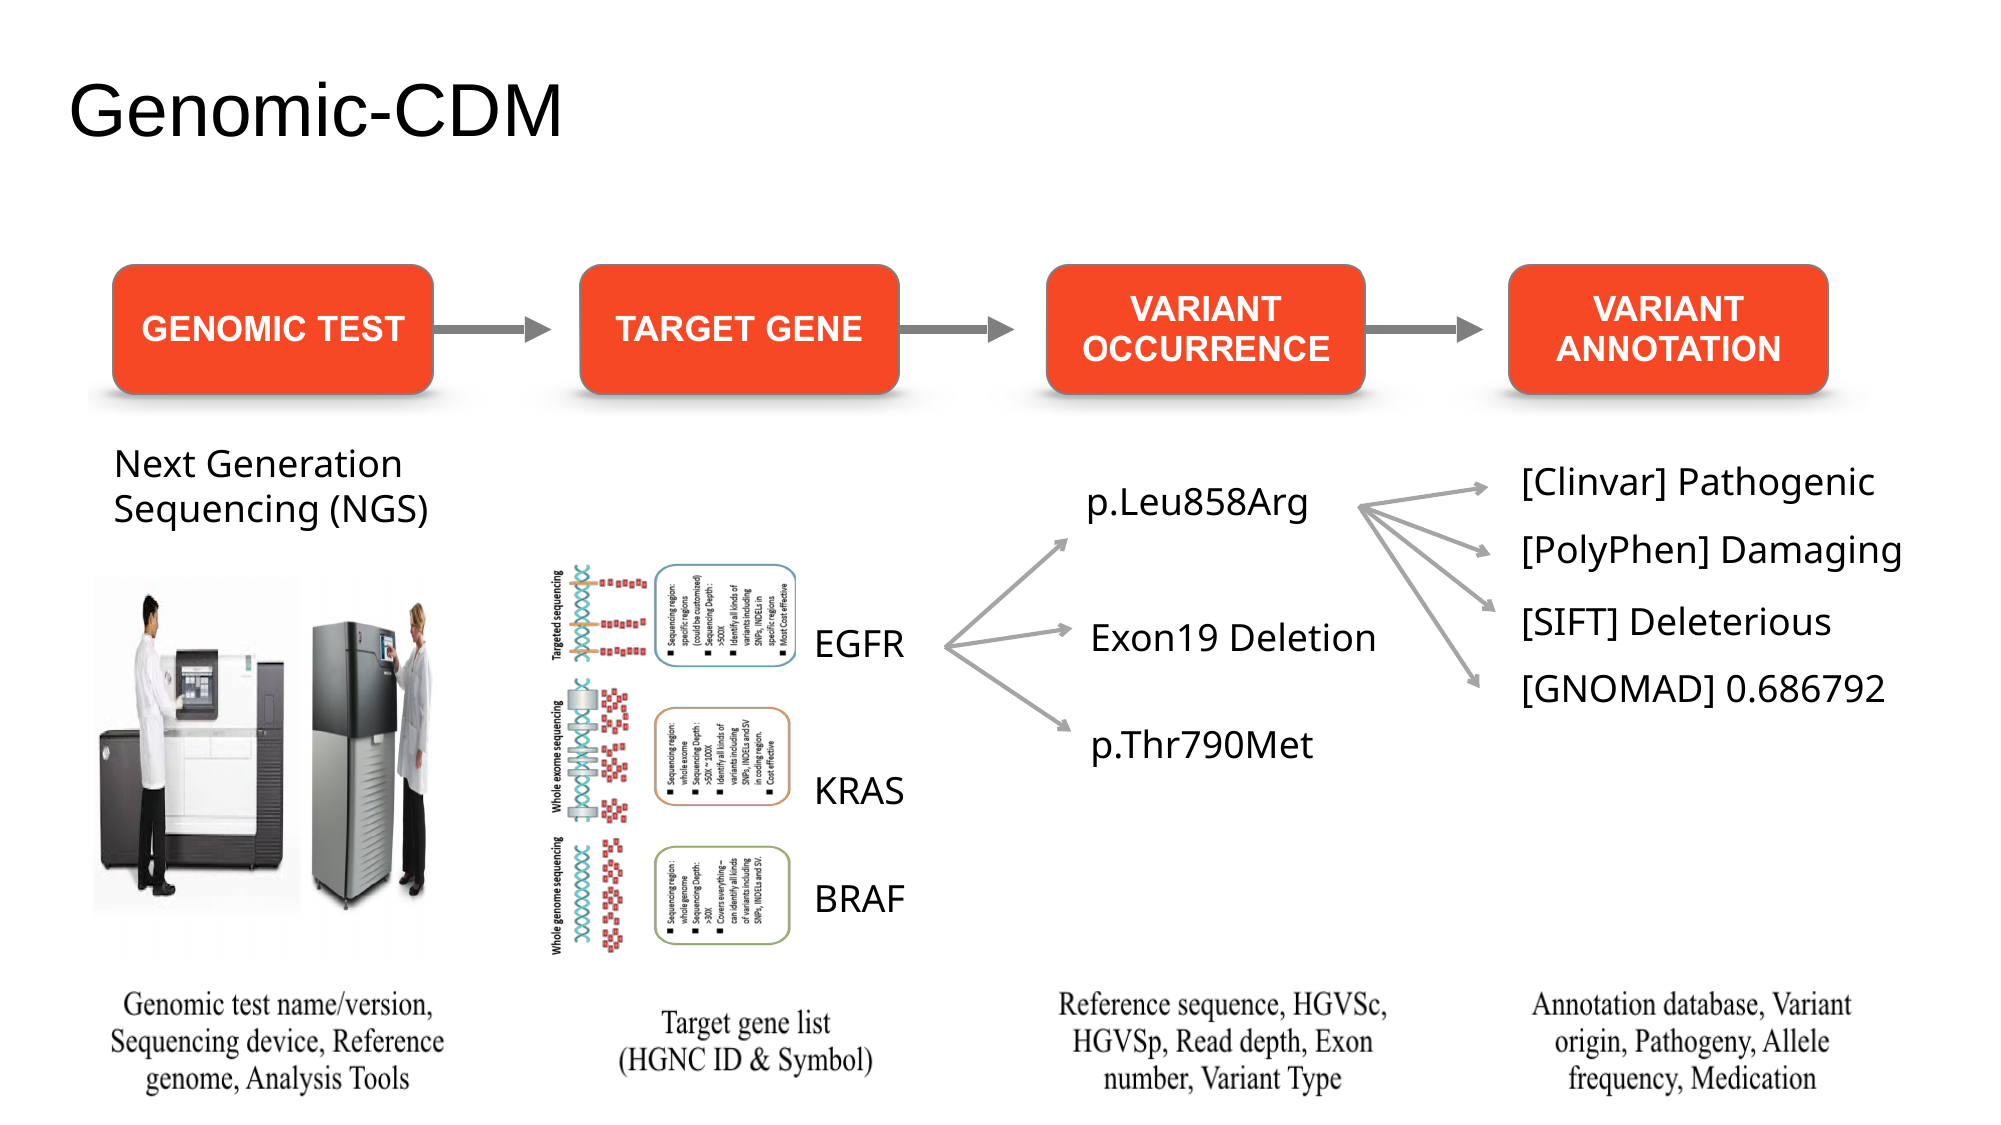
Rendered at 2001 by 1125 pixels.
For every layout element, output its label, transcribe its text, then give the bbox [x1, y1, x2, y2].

text_box [1359, 505, 1496, 612]
text_box [946, 538, 1068, 646]
text_box [1362, 506, 1491, 557]
text_box [945, 646, 1072, 732]
picture [475, 563, 870, 956]
text_box [GNOMAD] 0.686792 [1513, 657, 1984, 718]
text_box [1358, 505, 1480, 689]
text_box [PolyPhen] Damaging [1513, 518, 1984, 579]
picture [84, 984, 1894, 1105]
picture [87, 255, 1871, 417]
text_box [SIFT] Deleterious [1513, 590, 1984, 650]
text_box p.Thr790Met [1083, 714, 1483, 774]
text_box Next Generation Sequencing (NGS) [106, 432, 463, 537]
text_box BRAF [806, 867, 942, 927]
text_box Genomic-CDM [61, 53, 621, 159]
text_box EGFR [806, 612, 942, 673]
text_box [Clinvar] Pathogenic [1513, 450, 1984, 510]
text_box p.Leu858Arg [1078, 470, 1478, 530]
text_box KRAS [870, 759, 942, 820]
picture [93, 576, 436, 966]
text_box Exon19 Deletion [1082, 606, 1439, 666]
text_box [946, 623, 1073, 647]
